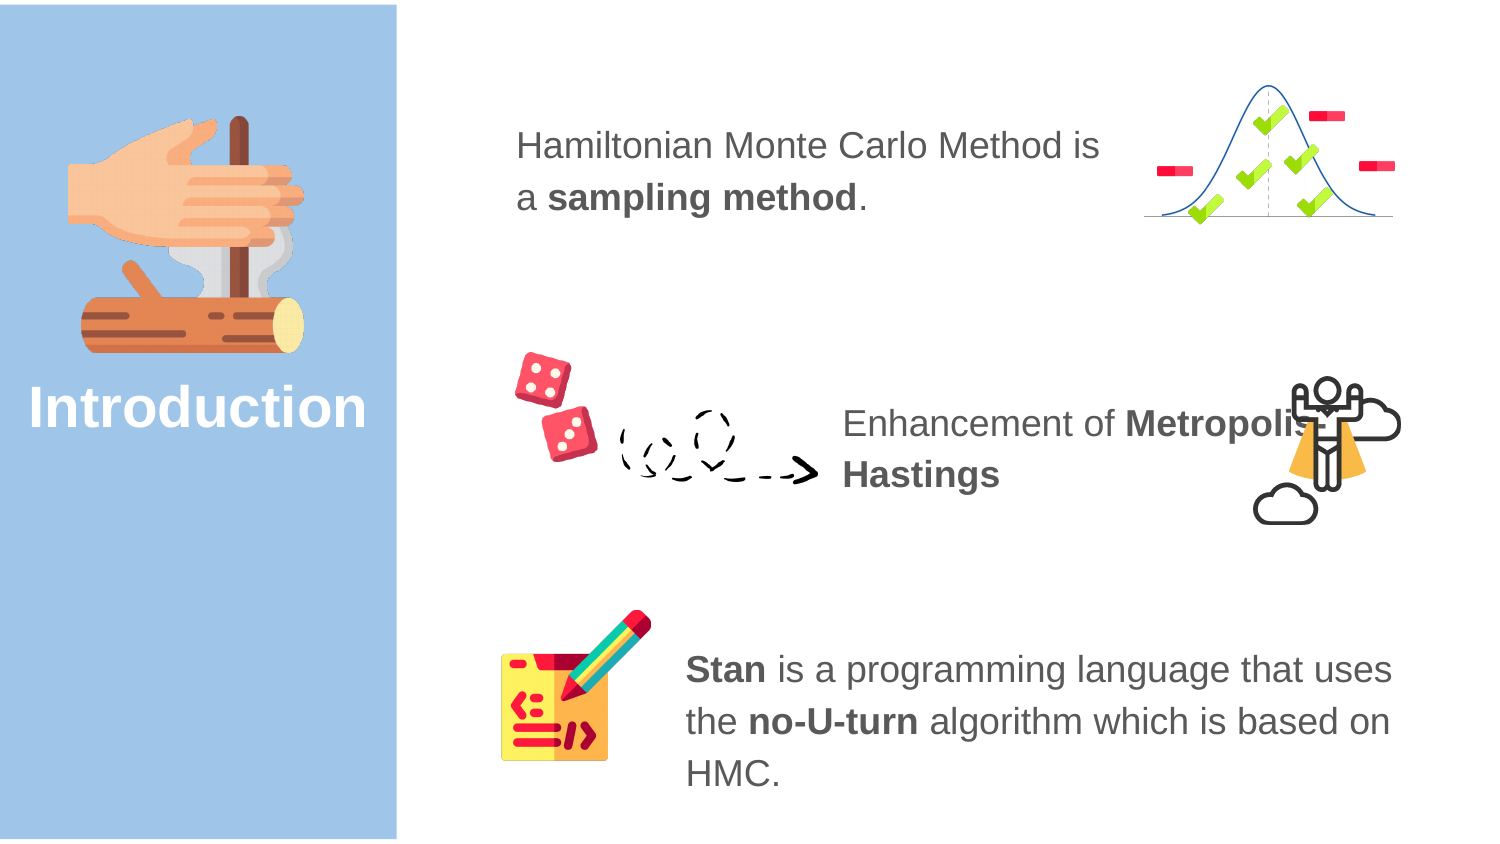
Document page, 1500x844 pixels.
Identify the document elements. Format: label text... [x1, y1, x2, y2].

list Stan is a programming language that uses the no-U-turn algorithm which is based on HMC. [670, 623, 1441, 771]
picture [67, 116, 304, 353]
list Enhancement of Metropolis-Hastings [827, 376, 1251, 525]
picture [1253, 376, 1402, 525]
picture [1144, 85, 1395, 234]
picture [500, 351, 611, 462]
picture [500, 610, 652, 761]
picture [619, 347, 818, 546]
list Hamiltonian Monte Carlo Method is a sampling method. [501, 99, 1145, 278]
title Introduction [0, 4, 397, 840]
